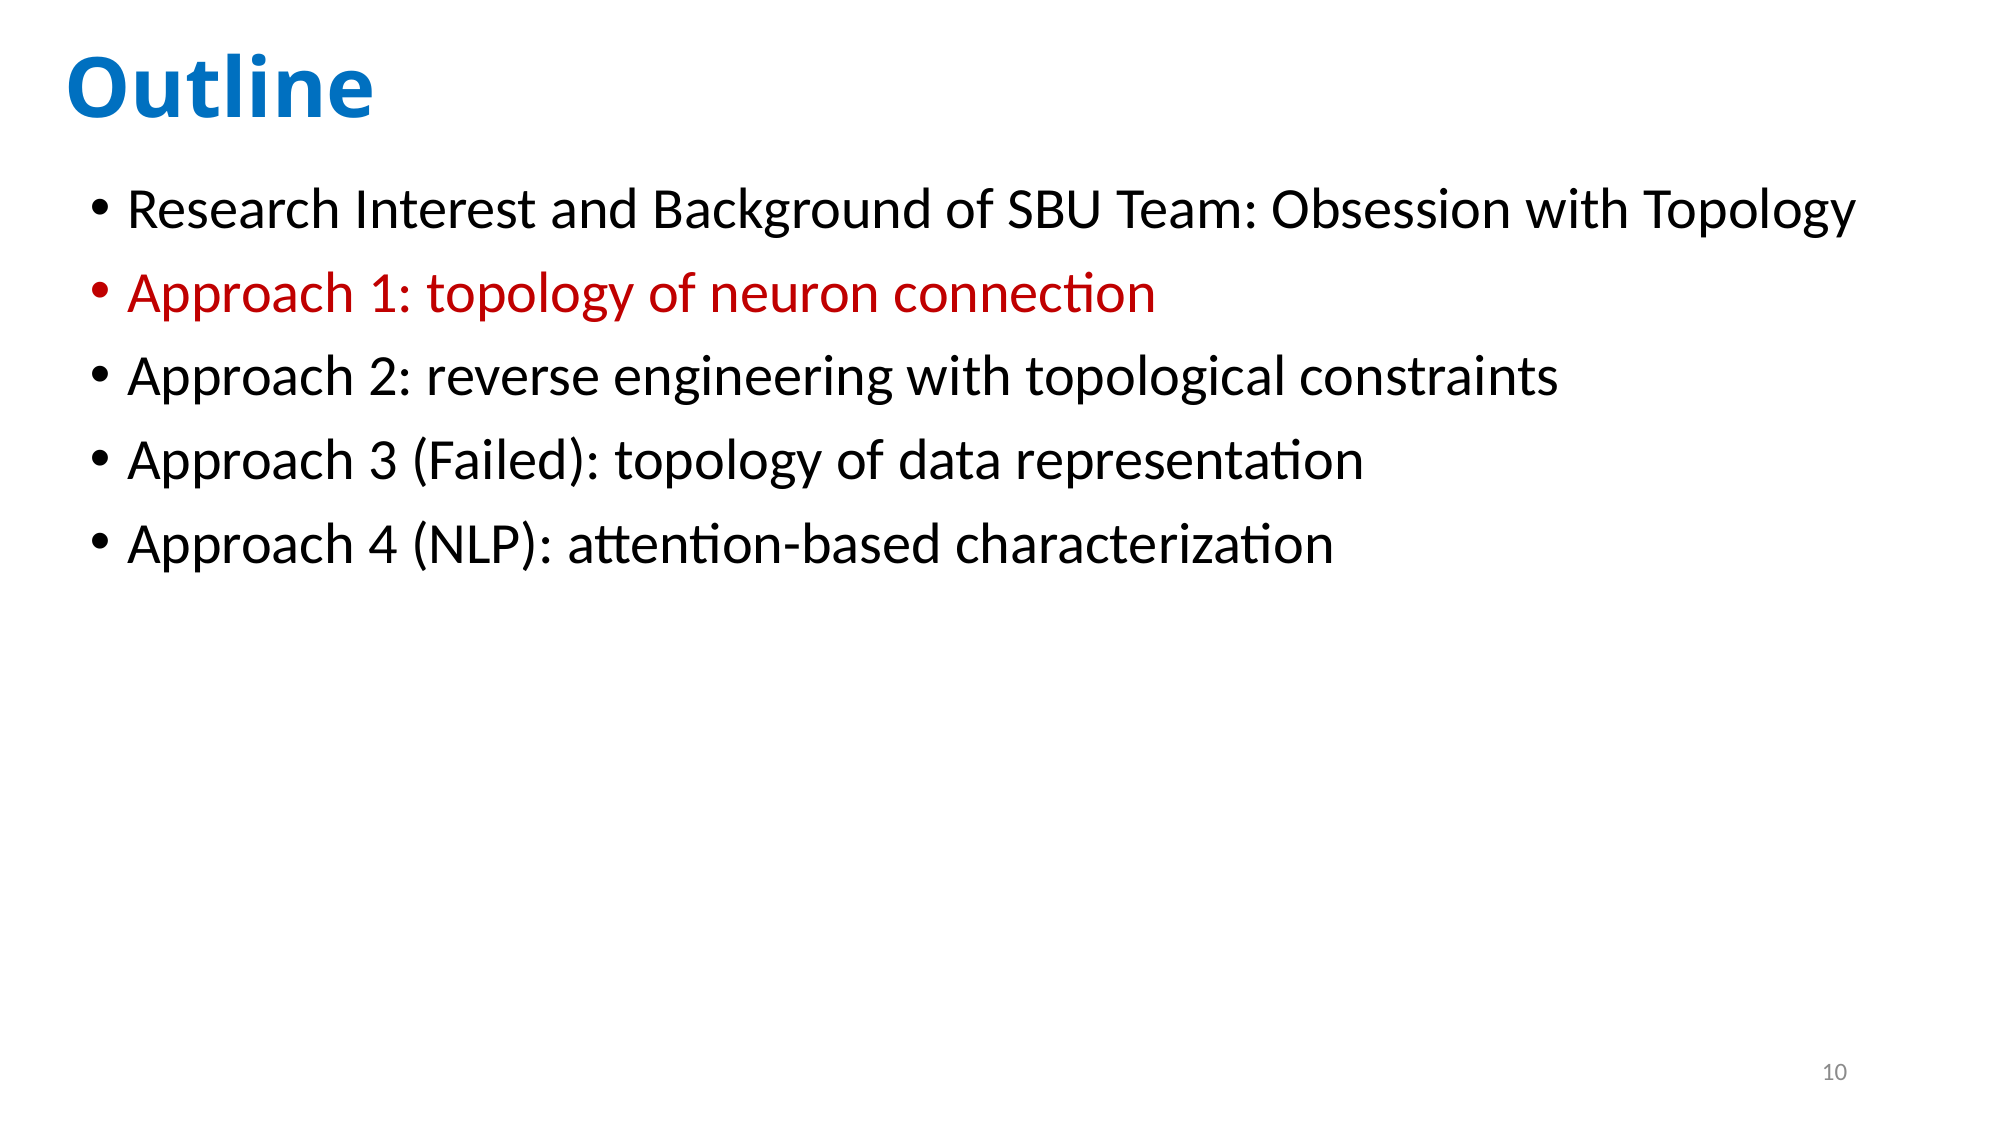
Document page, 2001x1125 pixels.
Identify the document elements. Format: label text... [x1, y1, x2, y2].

list Research Interest and Background of SBU Team: Obsession with Topology Approach 1: topology of neuron connection Approach 2: reverse engineering with topological constraints Approach 3 (Failed): topology of data representation Approach 4 (NLP): attention-based characterization [74, 170, 1900, 886]
slide_number 10 [1550, 1042, 1863, 1099]
title Outline [49, 0, 1926, 200]
